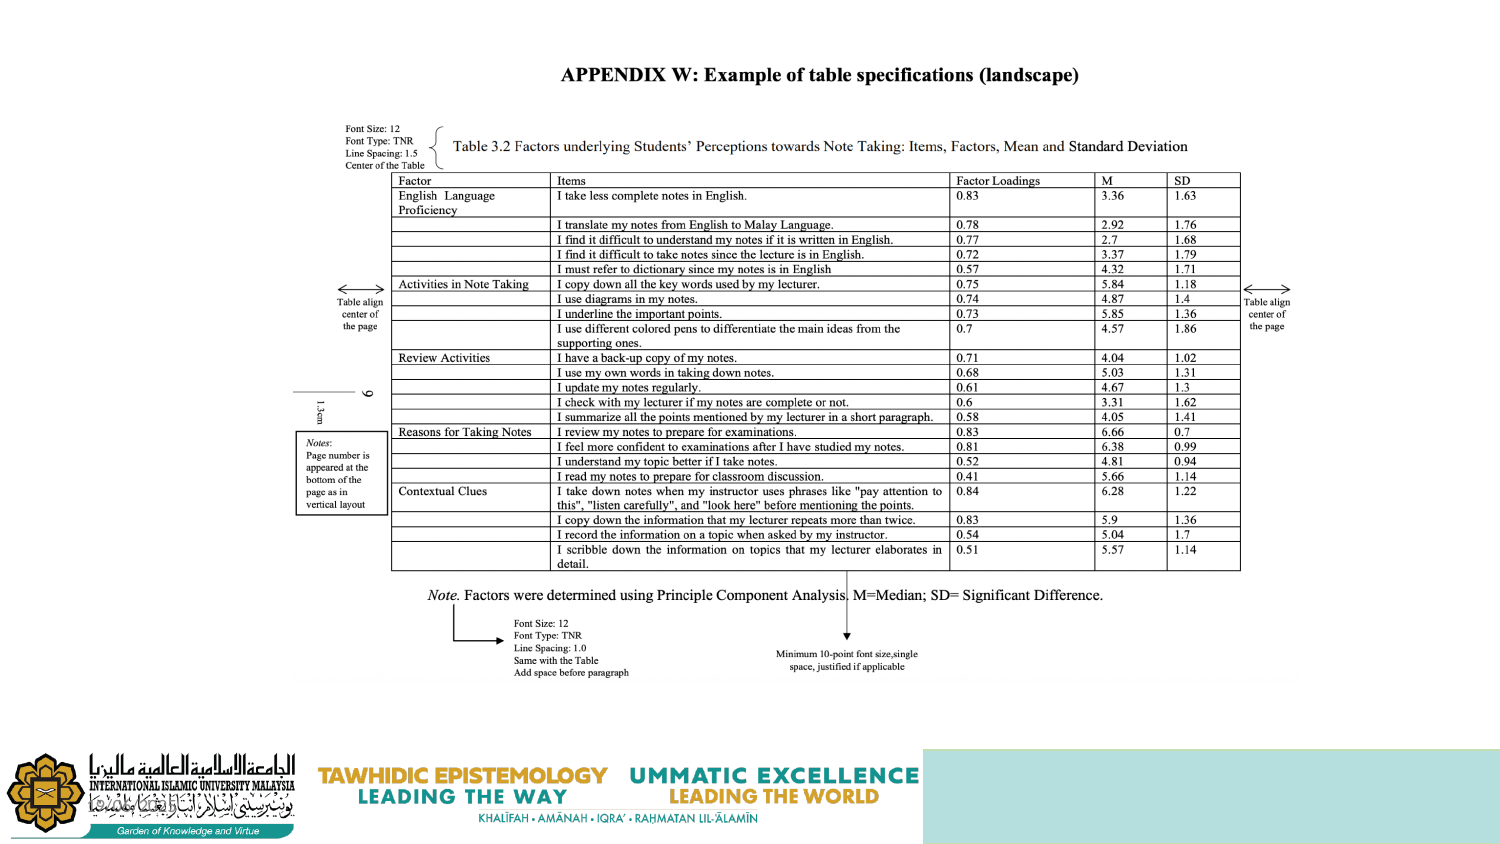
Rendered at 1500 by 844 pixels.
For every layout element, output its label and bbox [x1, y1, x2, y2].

picture [0, 734, 924, 844]
picture [292, 54, 1299, 684]
slide_number [75, 782, 425, 827]
